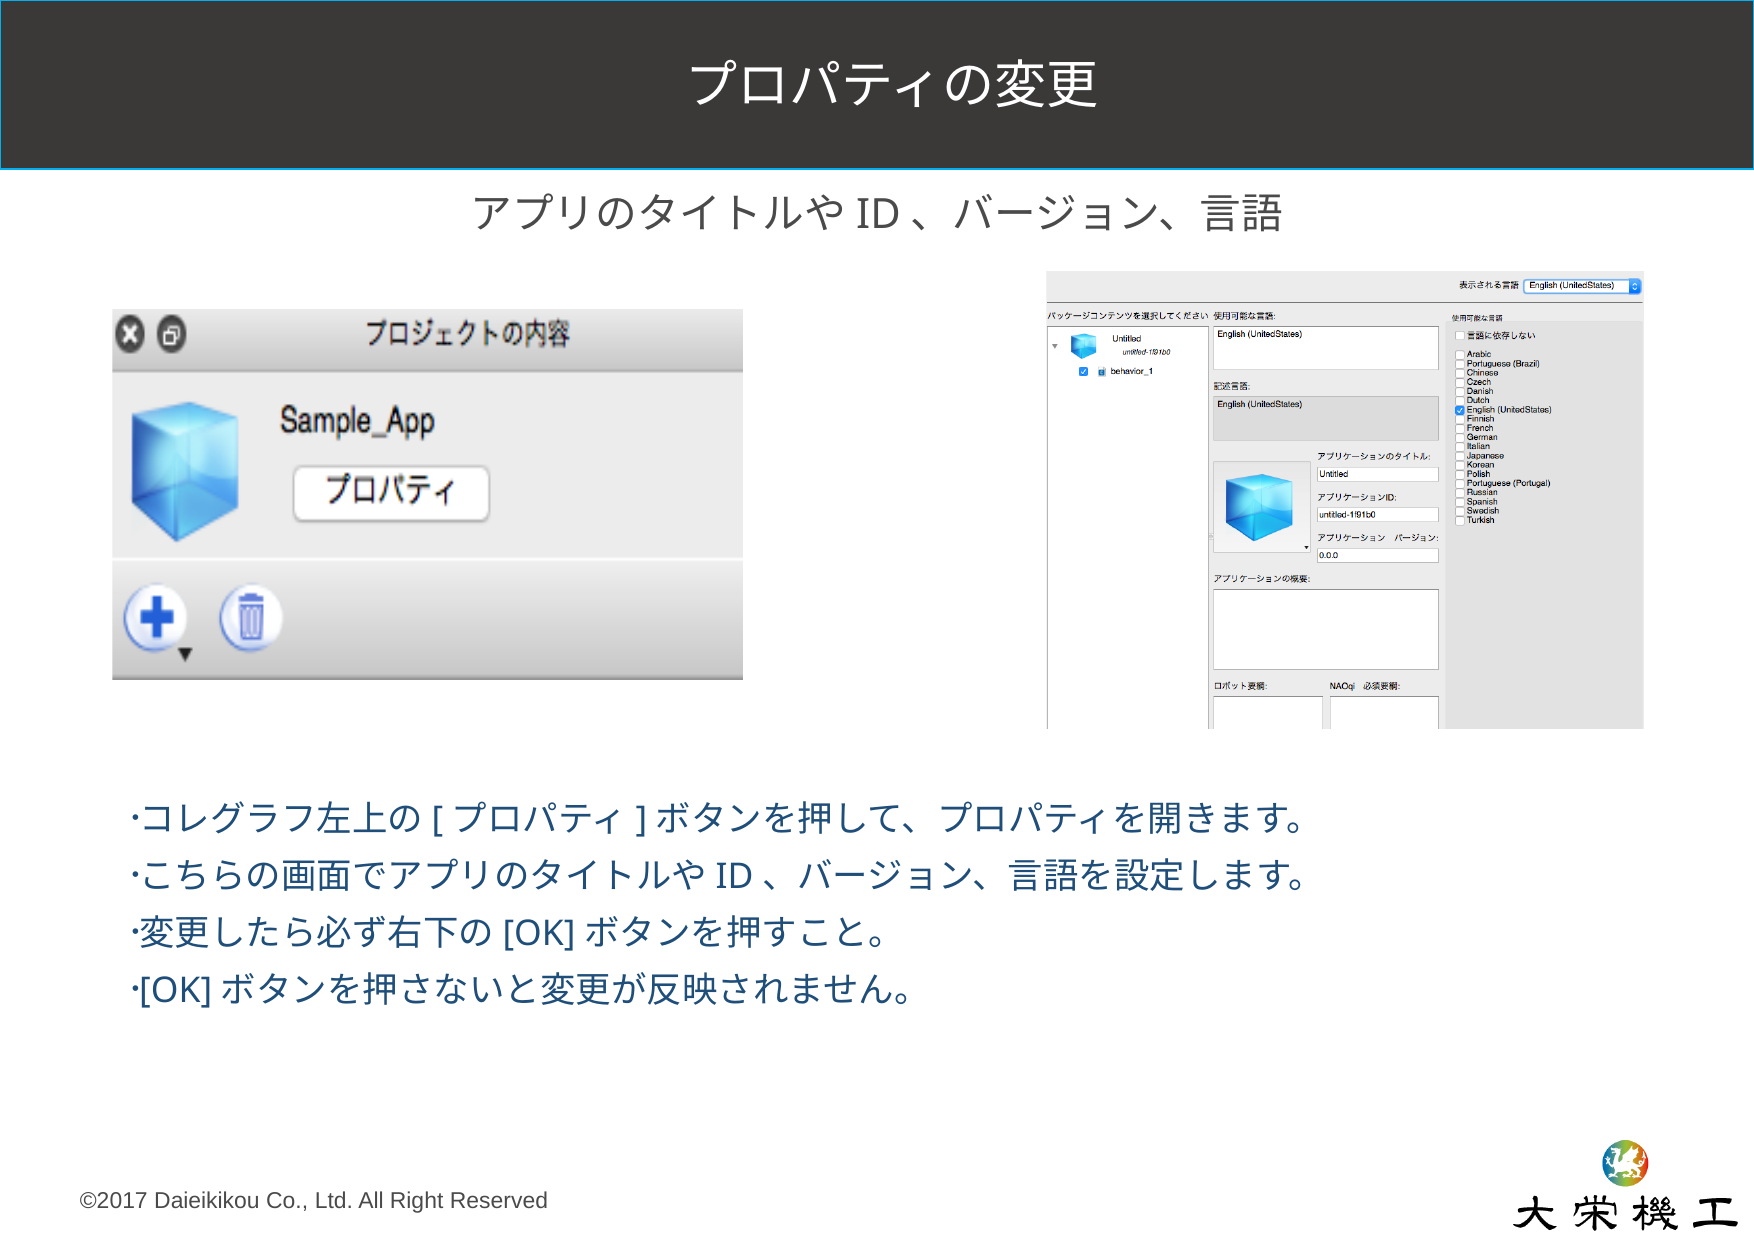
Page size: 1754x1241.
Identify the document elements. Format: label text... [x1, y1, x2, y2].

picture [112, 309, 744, 680]
picture [1513, 1140, 1738, 1231]
list コレグラフ左上の[プロパティ]ボタンを押して、プロパティを開きます。 こちらの画面でアプリのタイトルやID、バージョン、言語を設定します。 変更したら必ず右下の[OK]ボタンを押すこと。 [OK]ボタンを押さないと変更が反映されません。 [58, 789, 1696, 1163]
subtitle プロパティの変更 [112, 5, 1644, 160]
title アプリのタイトルやID、バージョン、言語 [285, 182, 1469, 249]
picture [1046, 271, 1645, 730]
